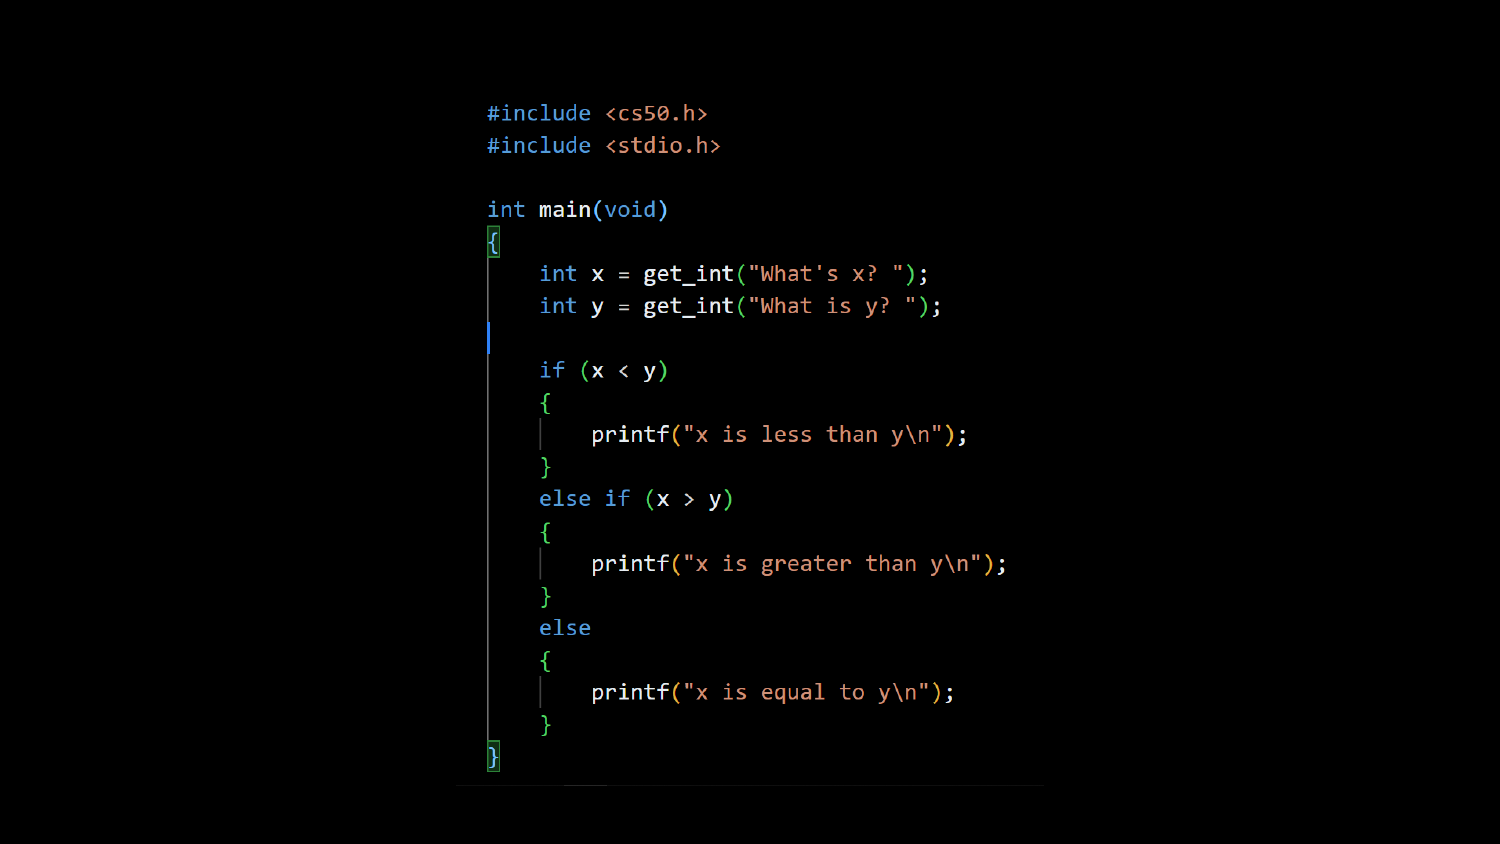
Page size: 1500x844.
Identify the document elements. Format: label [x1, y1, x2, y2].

picture [456, 99, 1044, 786]
